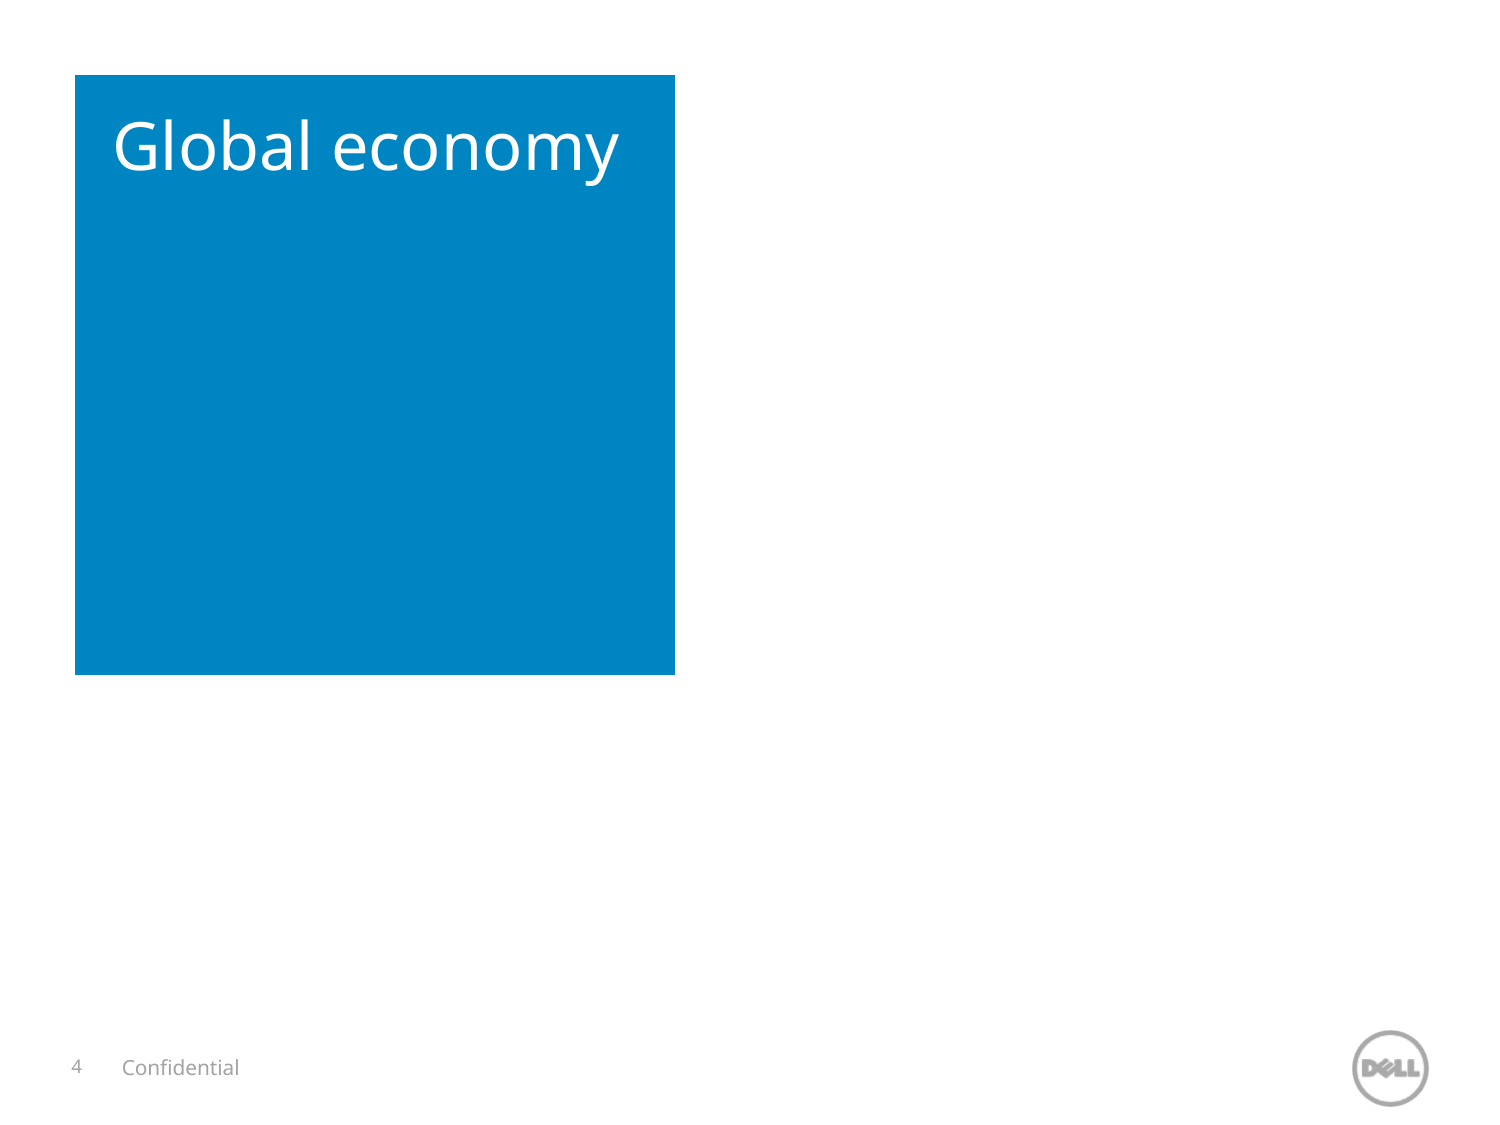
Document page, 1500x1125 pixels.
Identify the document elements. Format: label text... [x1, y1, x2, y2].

slide_number 4 [71, 1055, 115, 1080]
footer Confidential [121, 1054, 432, 1080]
title Global economy [74, 74, 676, 676]
picture [1343, 1021, 1438, 1116]
